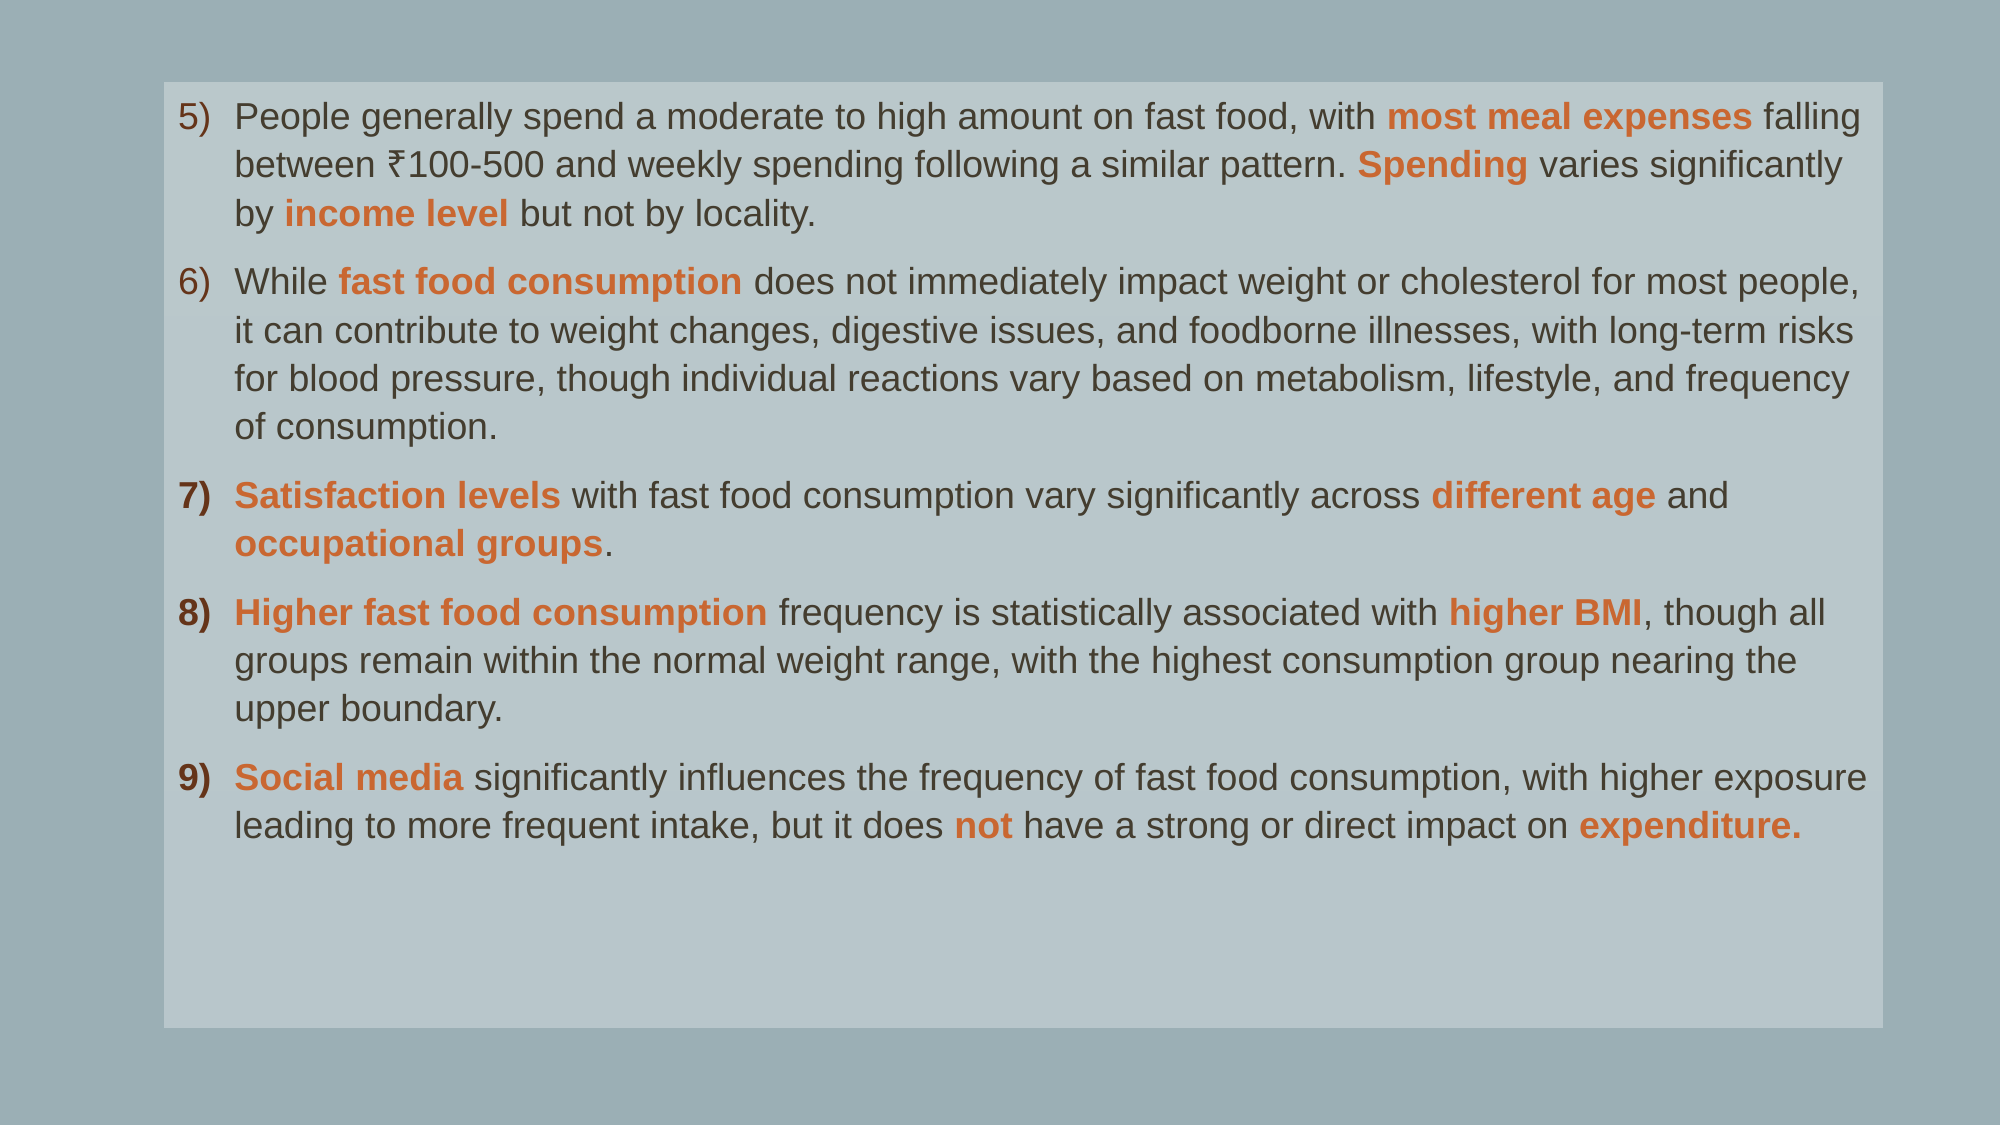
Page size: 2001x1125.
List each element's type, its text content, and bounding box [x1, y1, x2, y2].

subtitle People generally spend a moderate to high amount on fast food, with most meal expenses falling between ₹100-500 and weekly spending following a similar pattern. Spending varies significantly by income level but not by locality. While fast food consumption does not immediately impact weight or cholesterol for most people, it can contribute to weight changes, digestive issues, and foodborne illnesses, with long-term risks for blood pressure, though individual reactions vary based on metabolism, lifestyle, and frequency of consumption. Satisfaction levels with fast food consumption vary significantly across different age and occupational groups. Higher fast food consumption frequency is statistically associated with higher BMI, though all groups remain within the normal weight range, with the highest consumption group nearing the upper boundary. Social media significantly influences the frequency of fast food consumption, with higher exposure leading to more frequent intake, but it does not have a strong or direct impact on expenditure. [163, 81, 1884, 1030]
